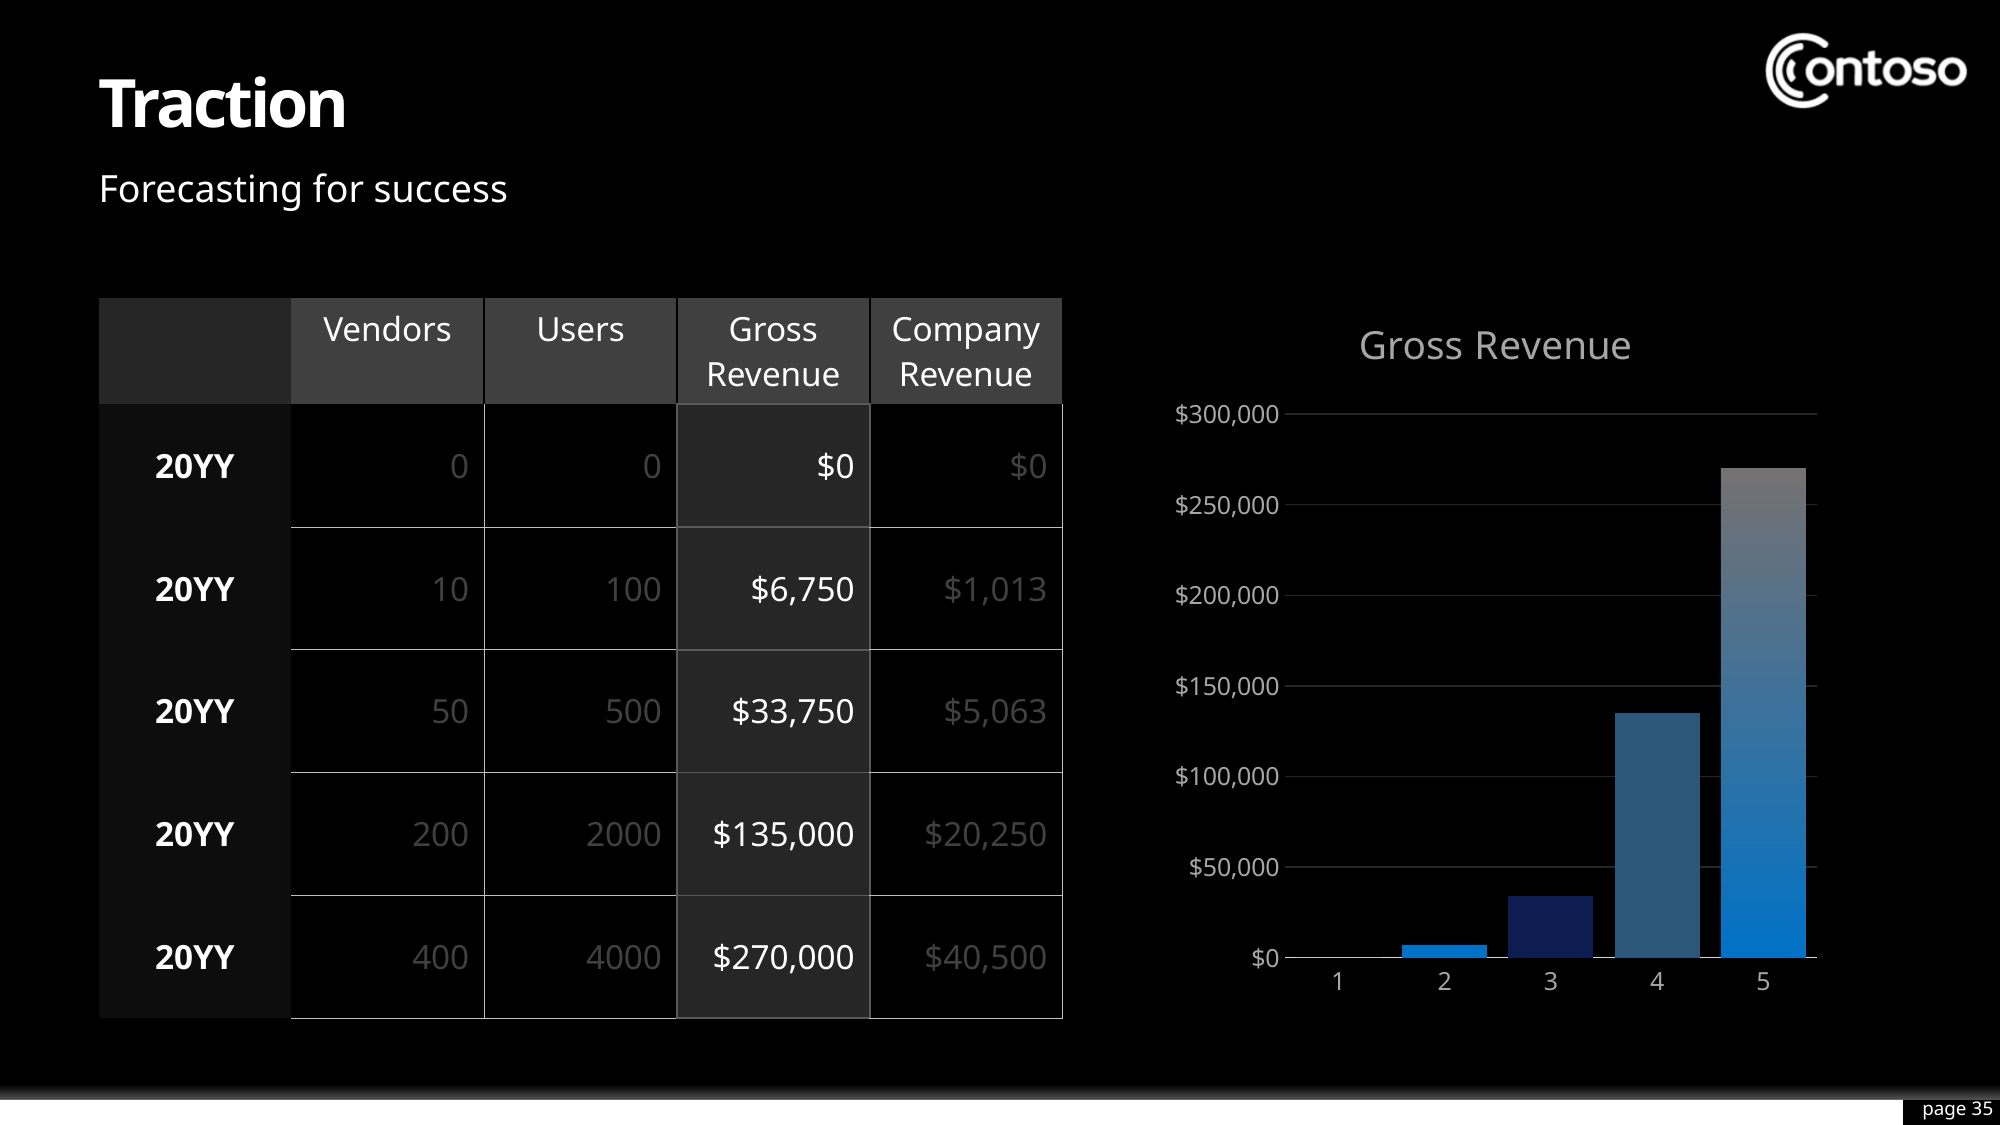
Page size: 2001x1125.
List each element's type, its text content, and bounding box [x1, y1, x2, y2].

table_cell $5,063 [871, 650, 1062, 772]
table_cell $270,000 [678, 896, 869, 1017]
table_cell $40,500 [871, 896, 1062, 1018]
chart [1161, 283, 1830, 1013]
table_cell $135,000 [678, 773, 869, 895]
table_cell 0 [485, 404, 676, 527]
table_cell 20YY [99, 650, 291, 773]
table_cell 400 [291, 896, 484, 1018]
table_header Users [485, 298, 676, 404]
table_cell 500 [485, 650, 676, 772]
table_header [99, 298, 291, 404]
table_cell 20YY [99, 773, 291, 895]
table_cell 2000 [485, 773, 676, 895]
picture [1758, 26, 1974, 110]
table_cell 100 [485, 528, 676, 649]
table_cell $6,750 [678, 528, 869, 649]
table_cell $33,750 [678, 651, 869, 772]
table_cell 4000 [485, 896, 676, 1018]
text_box Forecasting for success [98, 165, 1735, 207]
slide_number page 35 [1903, 1096, 1994, 1123]
table_cell $1,013 [871, 528, 1062, 649]
table_cell 0 [291, 404, 484, 527]
table_cell 20YY [99, 895, 291, 1018]
table_cell $0 [871, 404, 1062, 527]
table_header Company Revenue [871, 298, 1062, 404]
table_cell $0 [678, 405, 869, 526]
title Traction [98, 70, 1735, 142]
table_cell 20YY [99, 527, 291, 650]
table_header Gross Revenue [678, 298, 869, 403]
table_header Vendors [291, 298, 483, 404]
table_cell 10 [291, 528, 484, 649]
table_cell 200 [291, 773, 484, 895]
table_cell $20,250 [871, 773, 1062, 895]
table_cell 20YY [99, 404, 291, 527]
table_cell 50 [291, 650, 484, 772]
